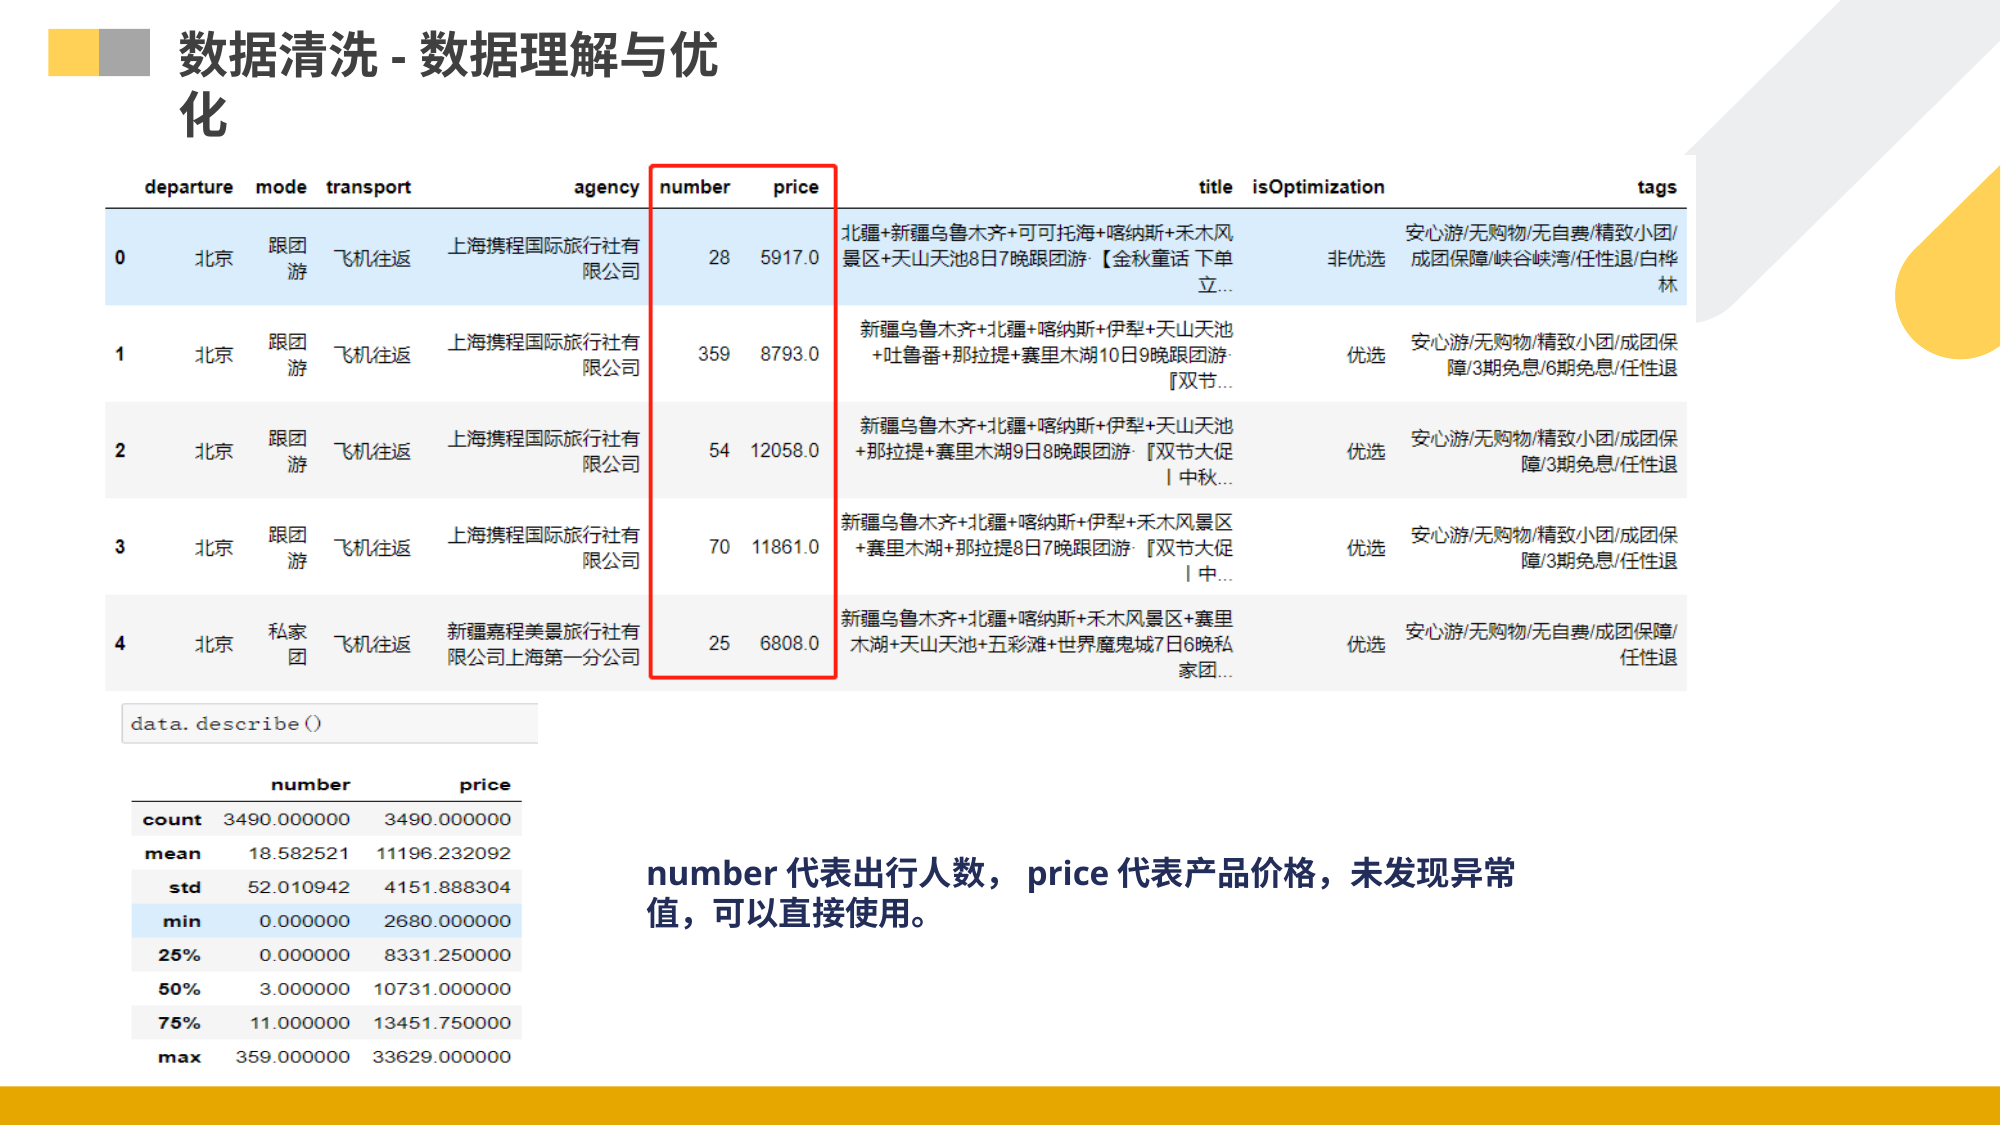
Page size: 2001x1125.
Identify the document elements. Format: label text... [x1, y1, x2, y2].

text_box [1606, 0, 2000, 366]
text_box number代表出行人数，price代表产品价格，未发现异常值，可以直接使用。 [646, 852, 1521, 933]
picture [99, 155, 1696, 1086]
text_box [48, 15, 777, 100]
